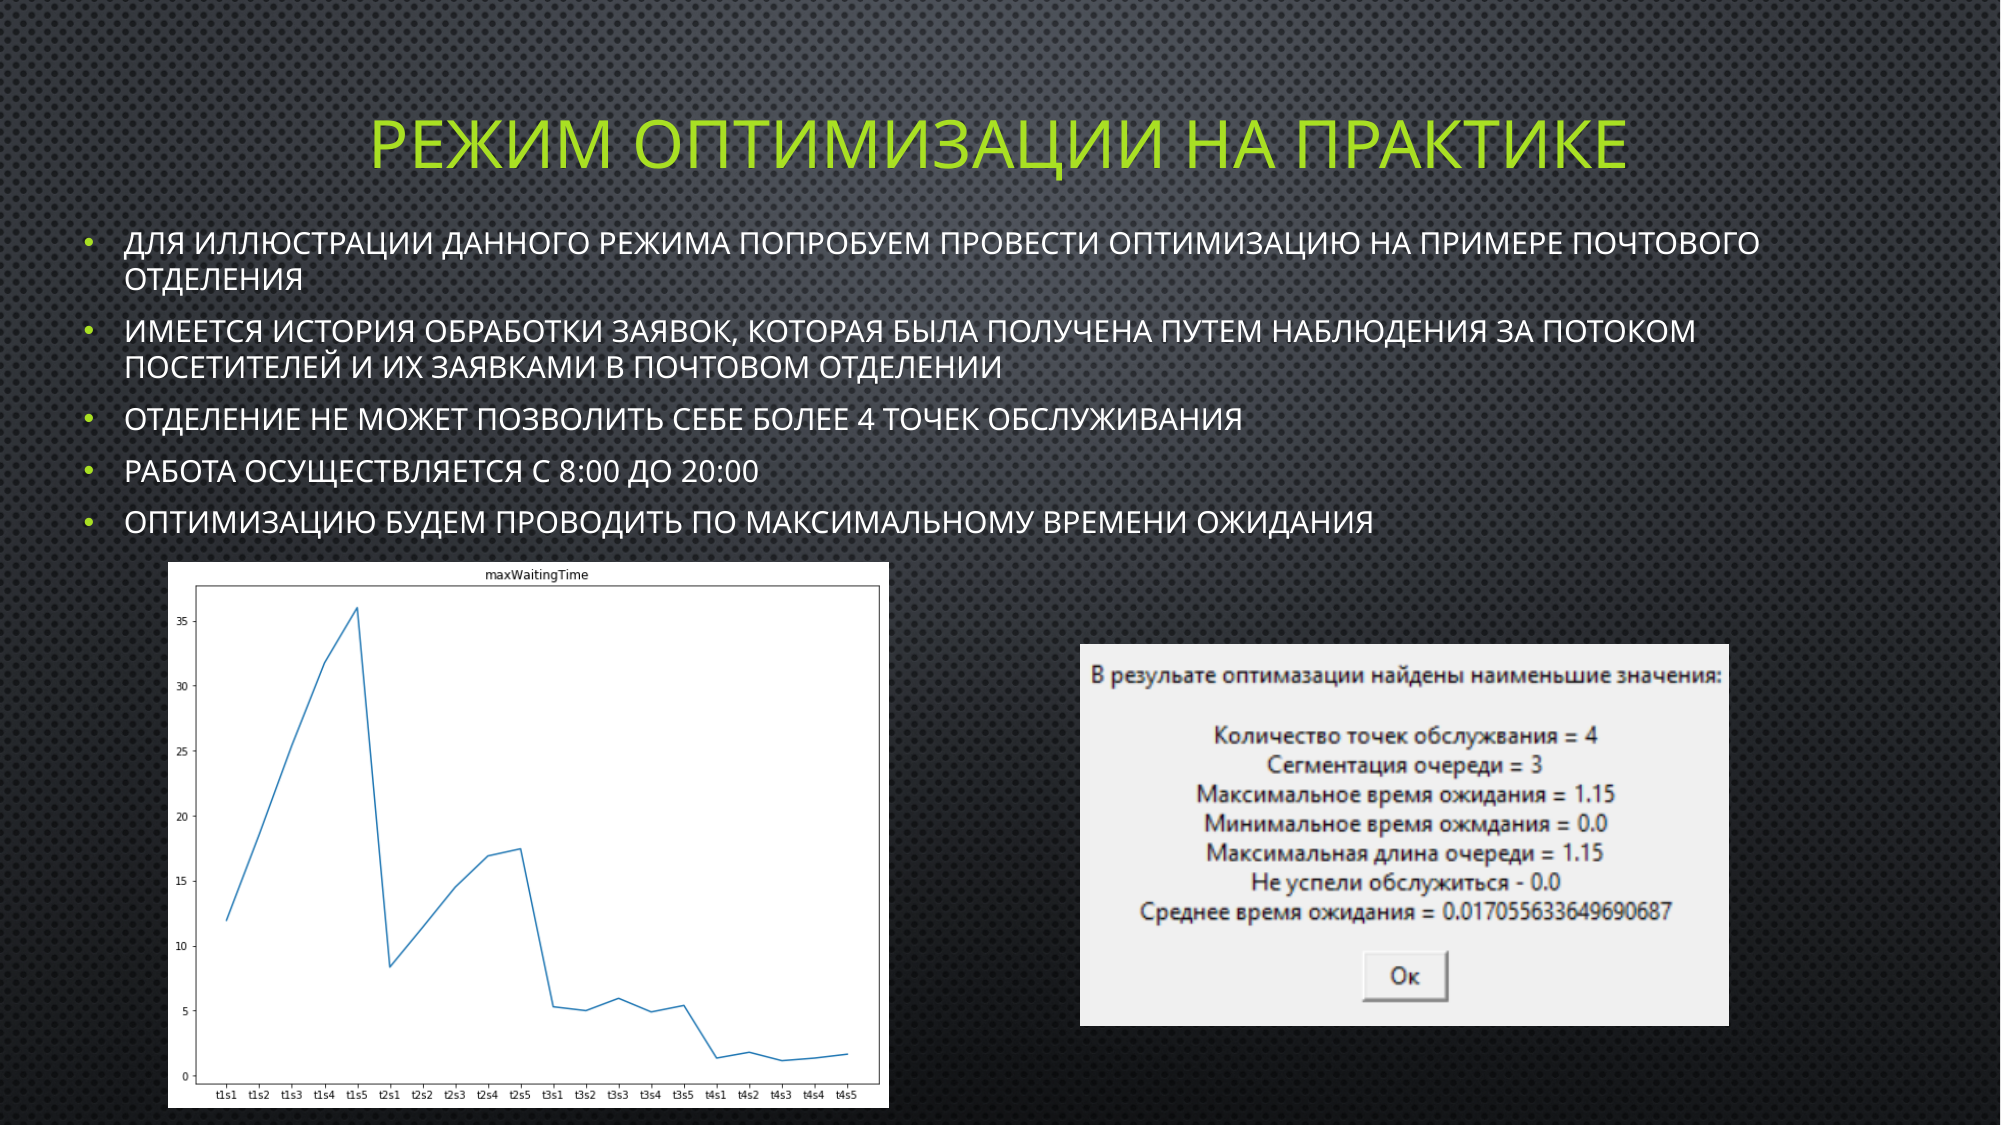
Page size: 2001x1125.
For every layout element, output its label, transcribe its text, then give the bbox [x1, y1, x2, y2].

picture [1080, 644, 1730, 1026]
picture [168, 562, 889, 1109]
list Для иллюстрации данного режима попробуем провести оптимизацию на примере почтового отделения Имеется история обработки заявок, которая была получена путем наблюдения за потоком посетителей и их заявками в почтовом отделении Отделение не может позволить себе более 4 точек обслуживания Работа осуществляется с 8:00 до 20:00 Оптимизацию будем проводить по максимальному времени ожидания [68, 214, 1932, 550]
title Режим оптимизации на практике [187, 0, 1813, 214]
